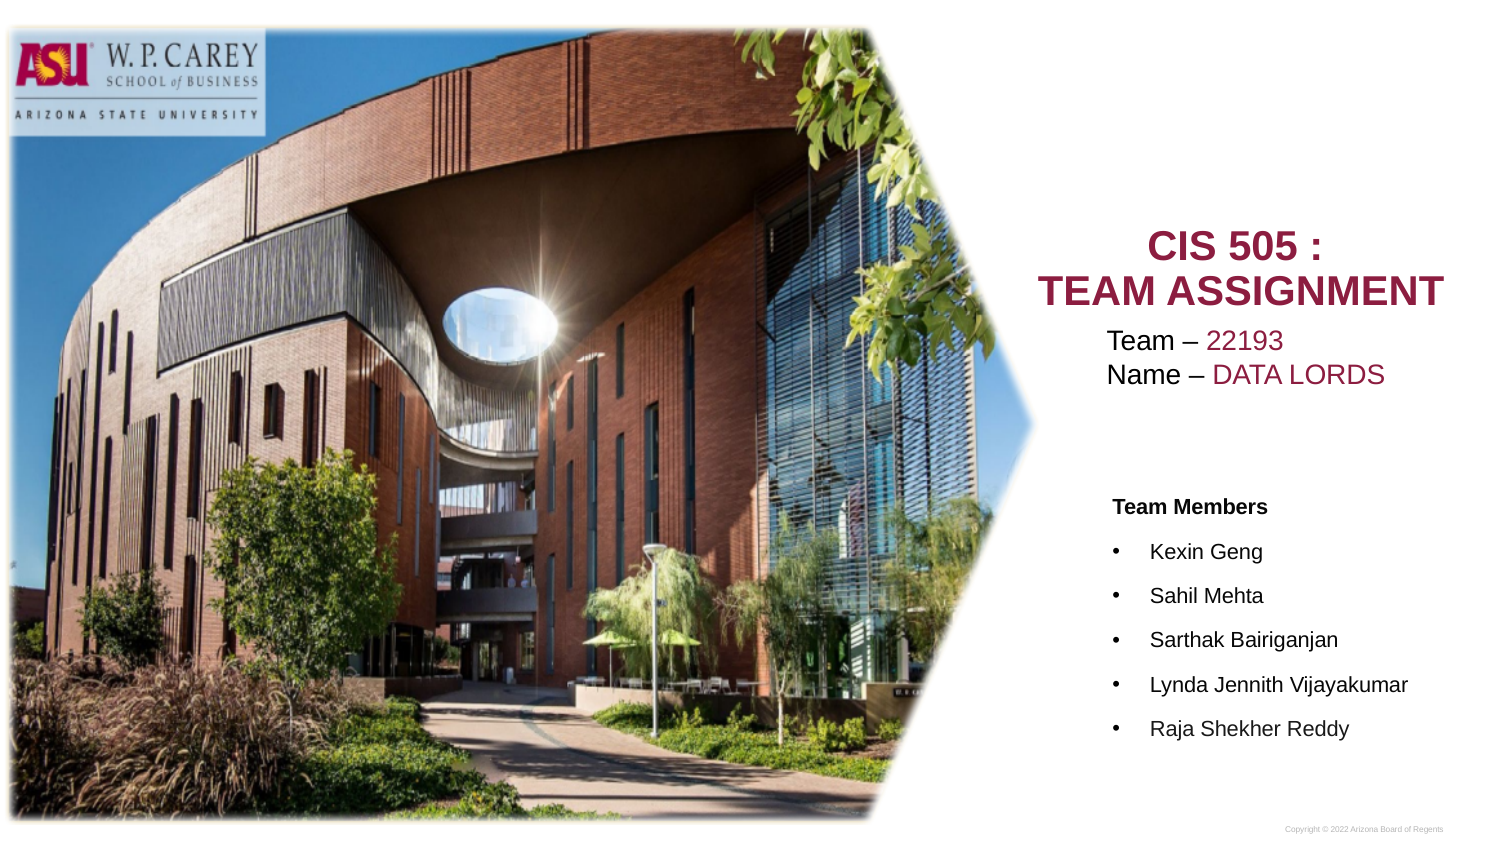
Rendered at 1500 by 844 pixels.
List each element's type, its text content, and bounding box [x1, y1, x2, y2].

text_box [983, 192, 1499, 399]
text_box Team Members Kexin Geng Sahil Mehta Sarthak Bairiganjan Lynda Jennith Vijayakumar Raja Shekher Reddy [1097, 488, 1435, 765]
text_box [18, 37, 1024, 812]
